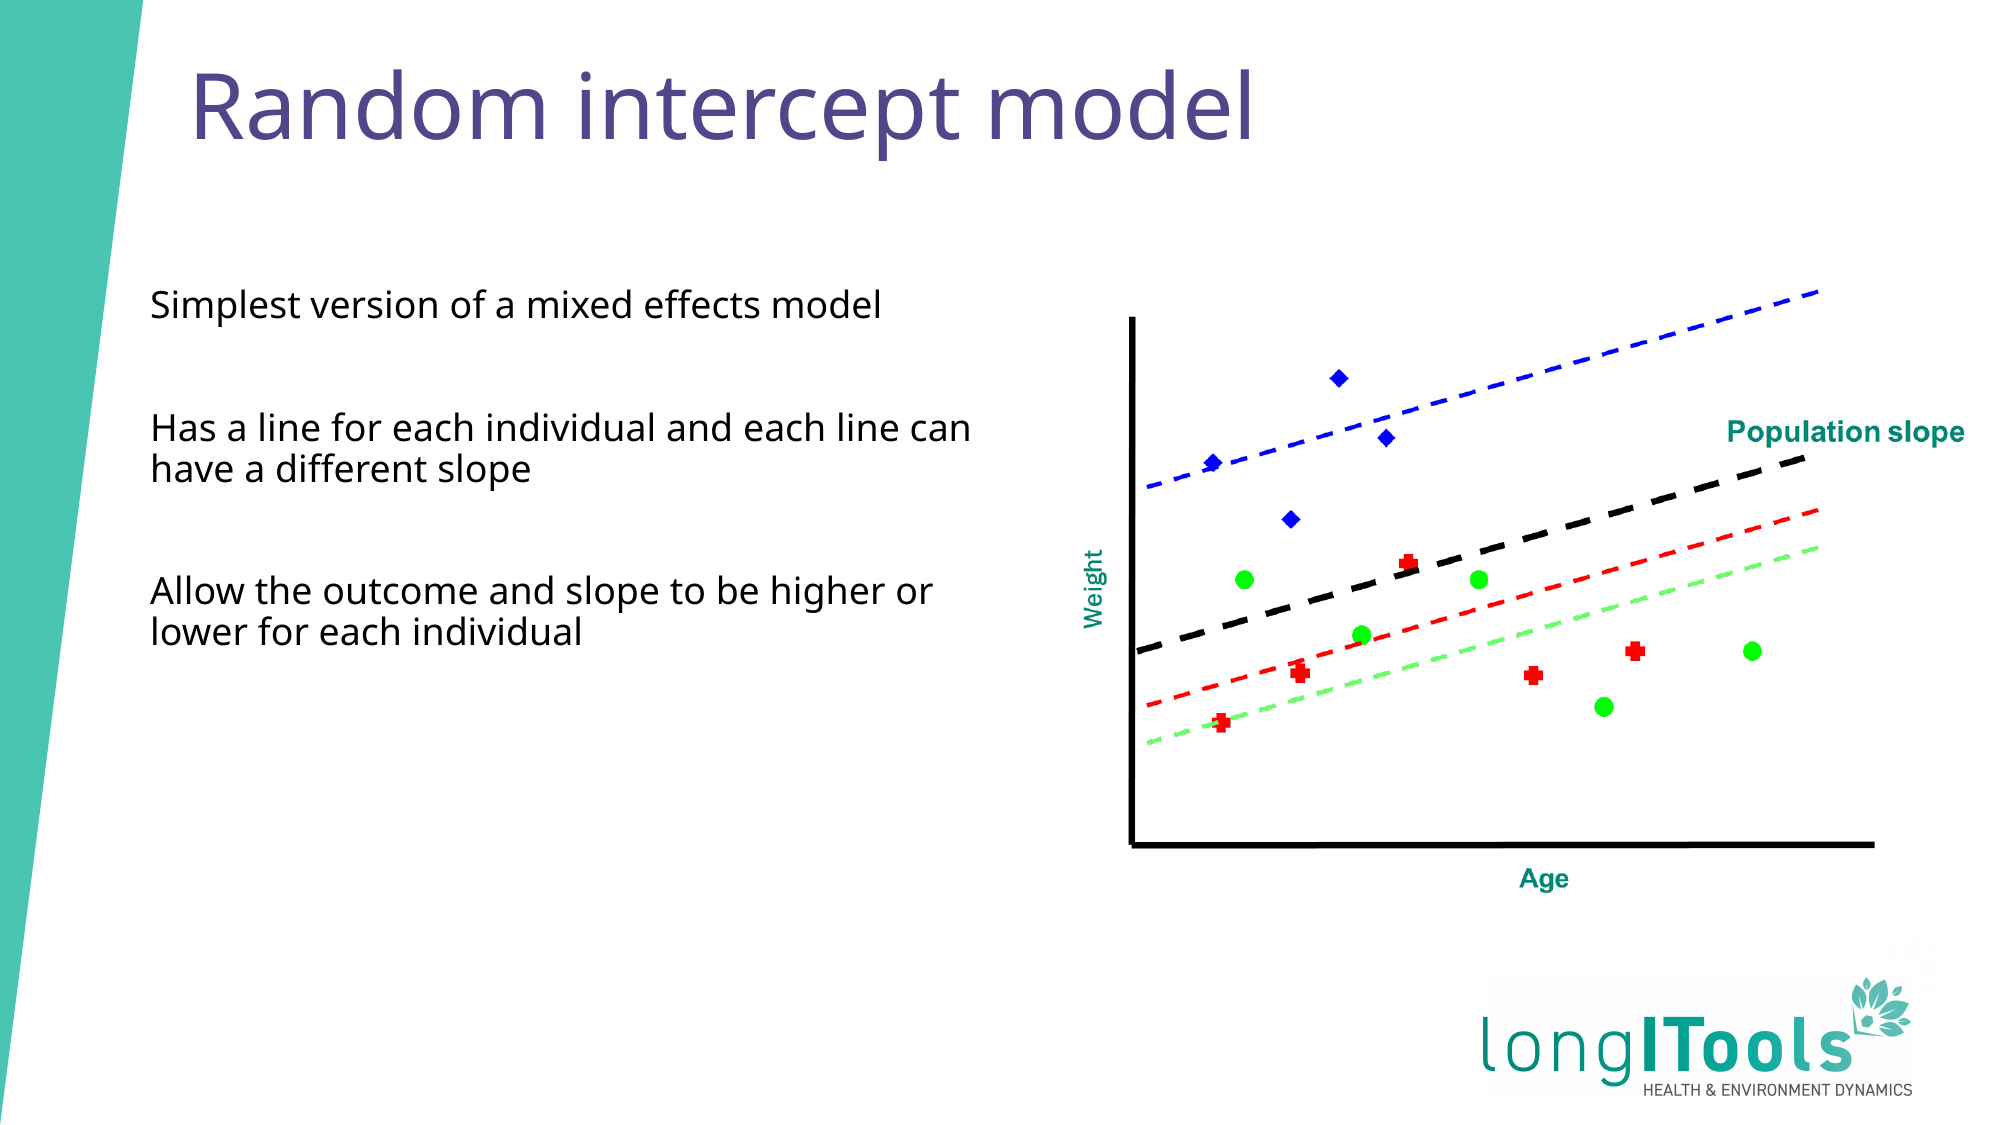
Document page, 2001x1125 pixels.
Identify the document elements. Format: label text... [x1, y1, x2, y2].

title Random intercept model [173, 52, 1899, 271]
picture [1065, 289, 1983, 917]
list Simplest version of a mixed effects model Has a line for each individual and each line can have a different slope Allow the outcome and slope to be higher or lower for each individual [135, 279, 1022, 927]
picture [1483, 933, 1947, 1096]
